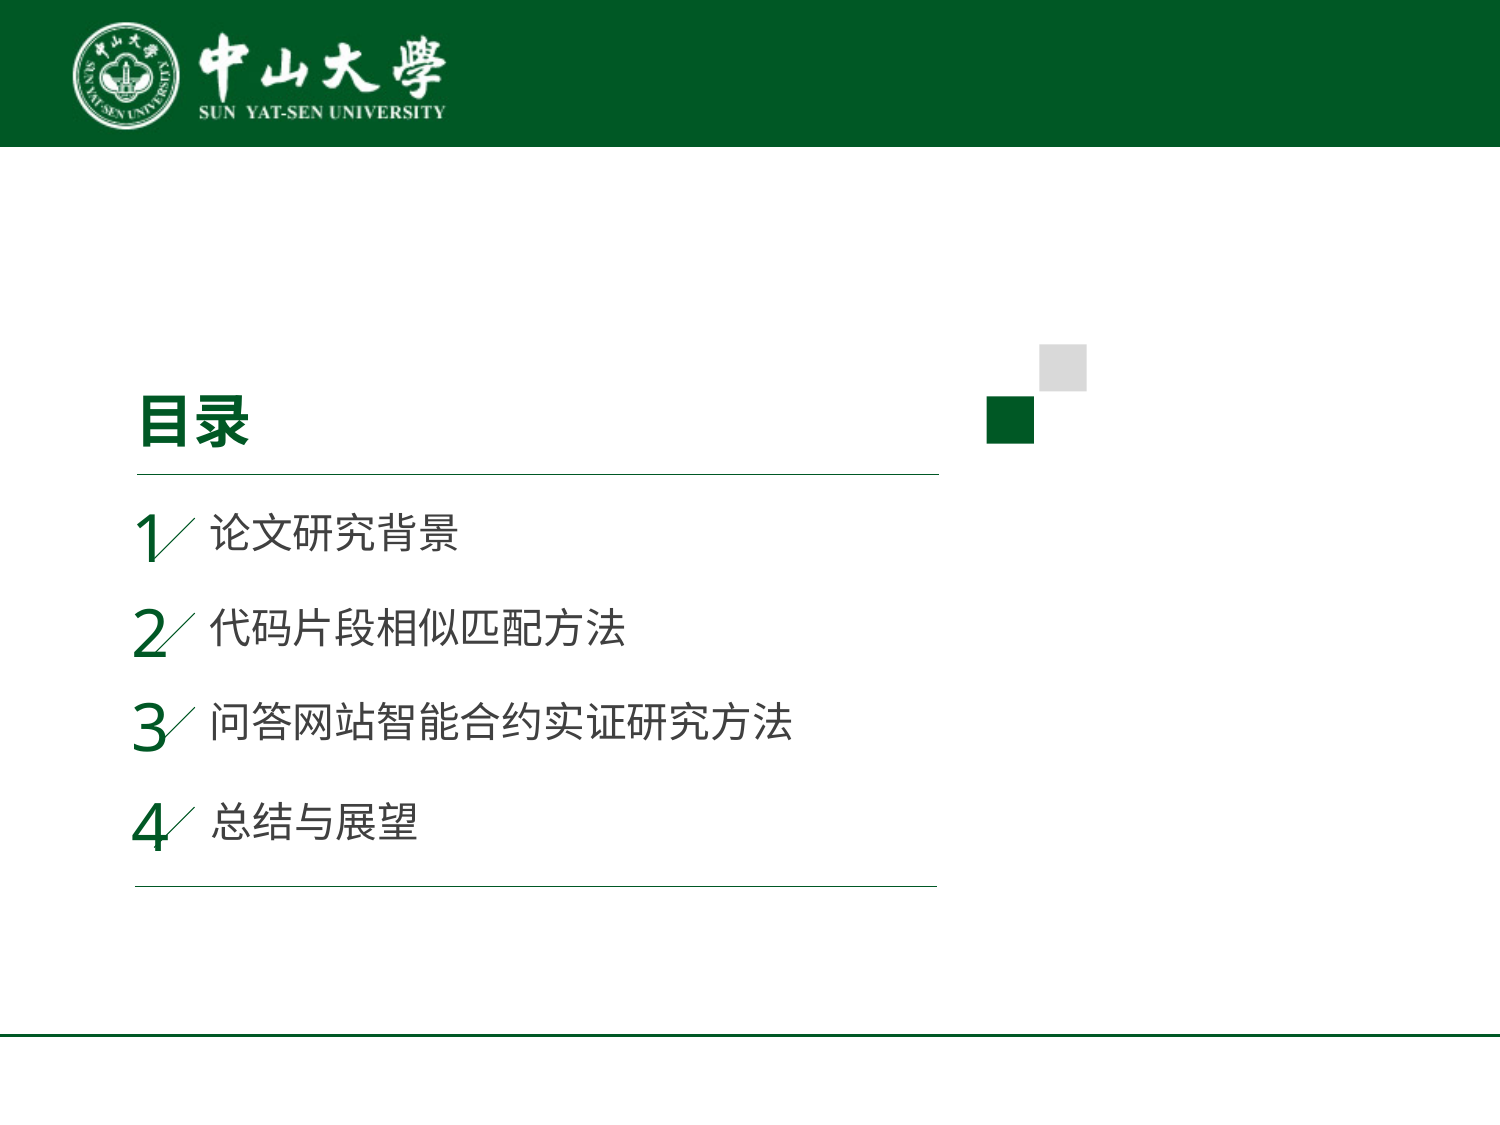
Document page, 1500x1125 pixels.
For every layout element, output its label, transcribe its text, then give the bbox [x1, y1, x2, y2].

text_box 4 [116, 777, 185, 873]
text_box 2 [116, 583, 185, 677]
text_box [0, 0, 1500, 148]
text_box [154, 613, 195, 654]
text_box 论文研究背景 [194, 499, 475, 565]
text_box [154, 518, 195, 559]
text_box [1038, 343, 1088, 393]
text_box 代码片段相似匹配方法 [194, 594, 642, 660]
text_box 1 [116, 488, 185, 583]
text_box 目录 [120, 376, 267, 462]
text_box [154, 807, 195, 848]
text_box 3 [116, 677, 185, 773]
picture [45, 0, 465, 147]
text_box 问答网站智能合约实证研究方法 [194, 688, 809, 754]
text_box [986, 395, 1035, 445]
text_box 总结与展望 [195, 788, 435, 854]
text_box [154, 707, 195, 748]
